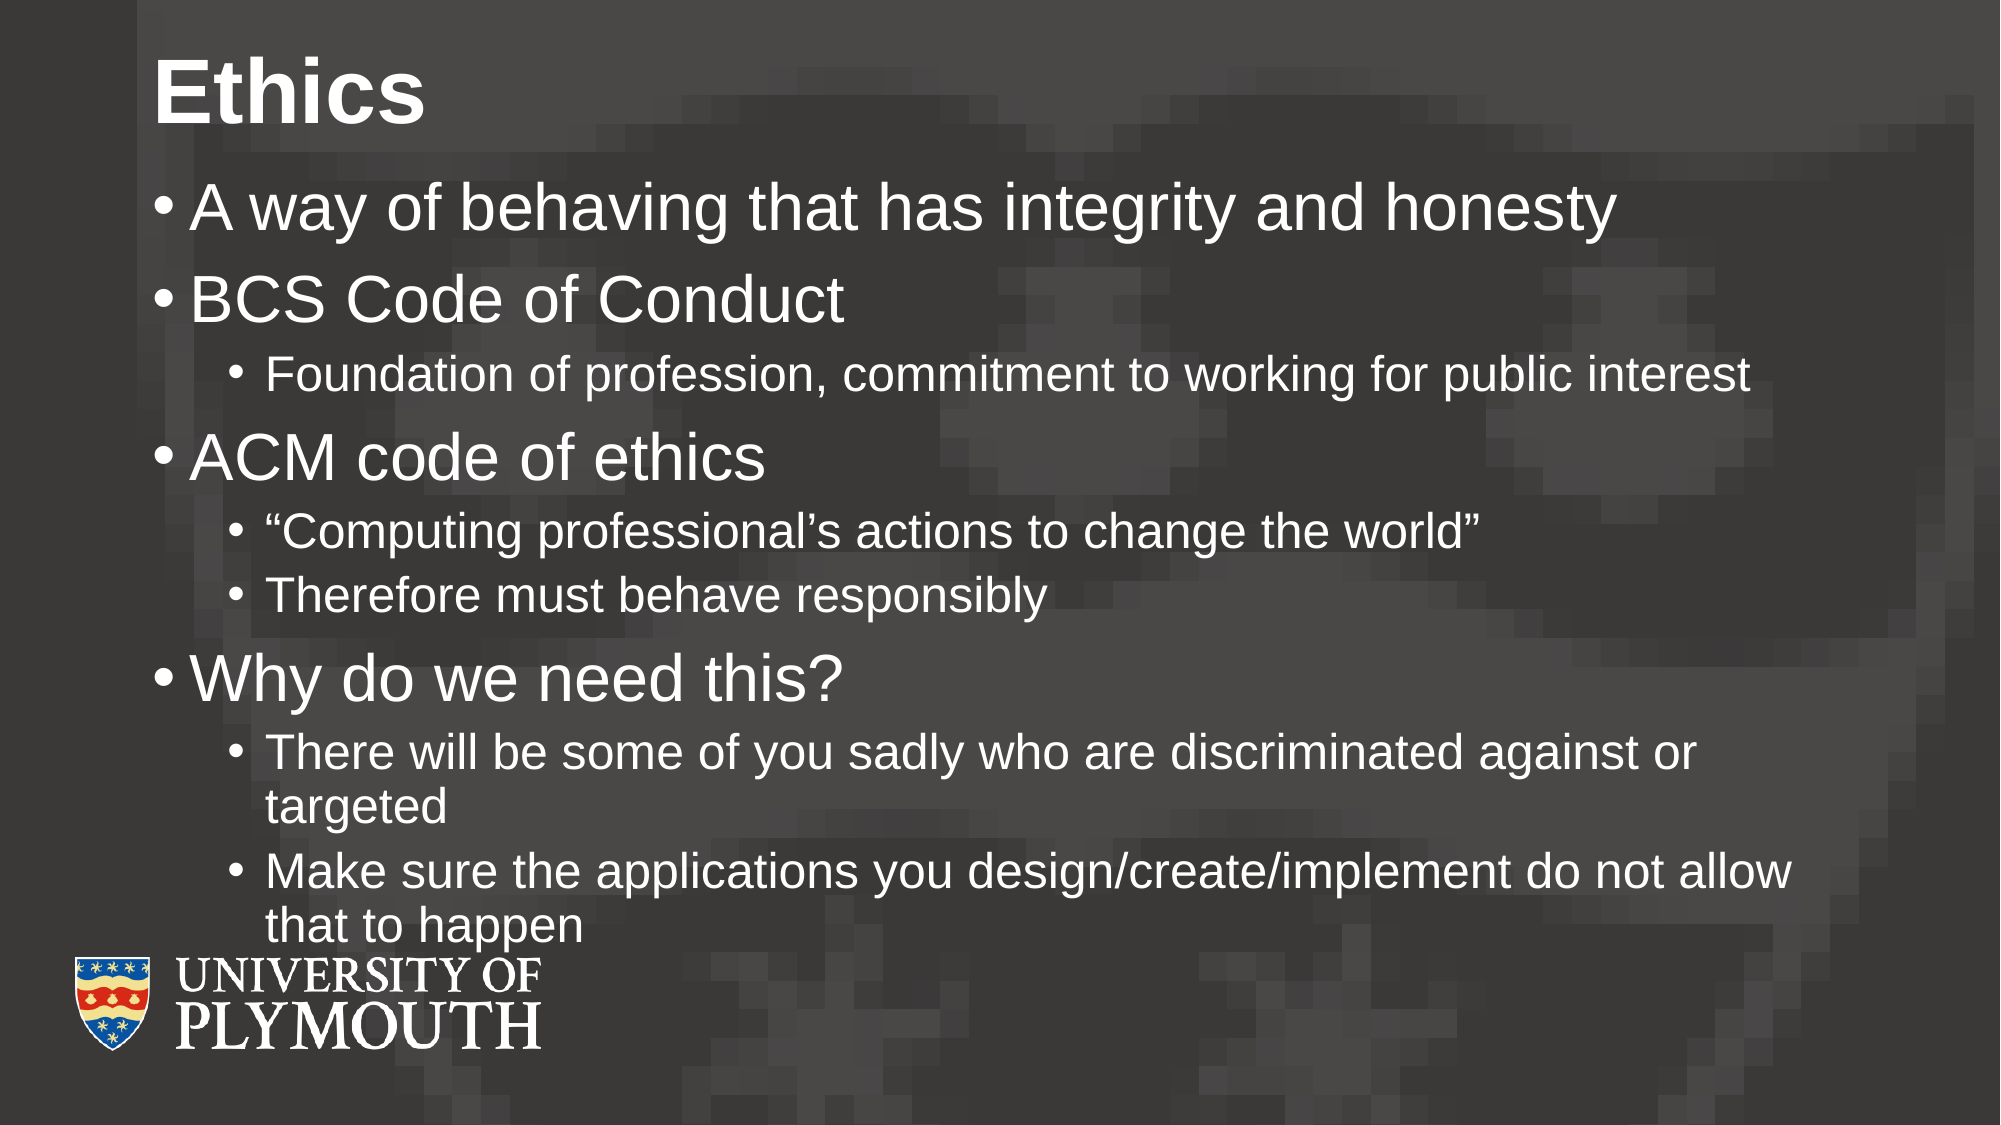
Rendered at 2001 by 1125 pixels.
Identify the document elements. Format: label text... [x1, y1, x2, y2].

title Ethics [137, 14, 1863, 164]
list A way of behaving that has integrity and honesty BCS Code of Conduct Foundation of profession, commitment to working for public interest ACM code of ethics “Computing professional’s actions to change the world” Therefore must behave responsibly Why do we need this? There will be some of you sadly who are discriminated against or targeted Make sure the applications you design/create/implement do not allow that to happen [137, 164, 1863, 1010]
picture [75, 957, 541, 1053]
